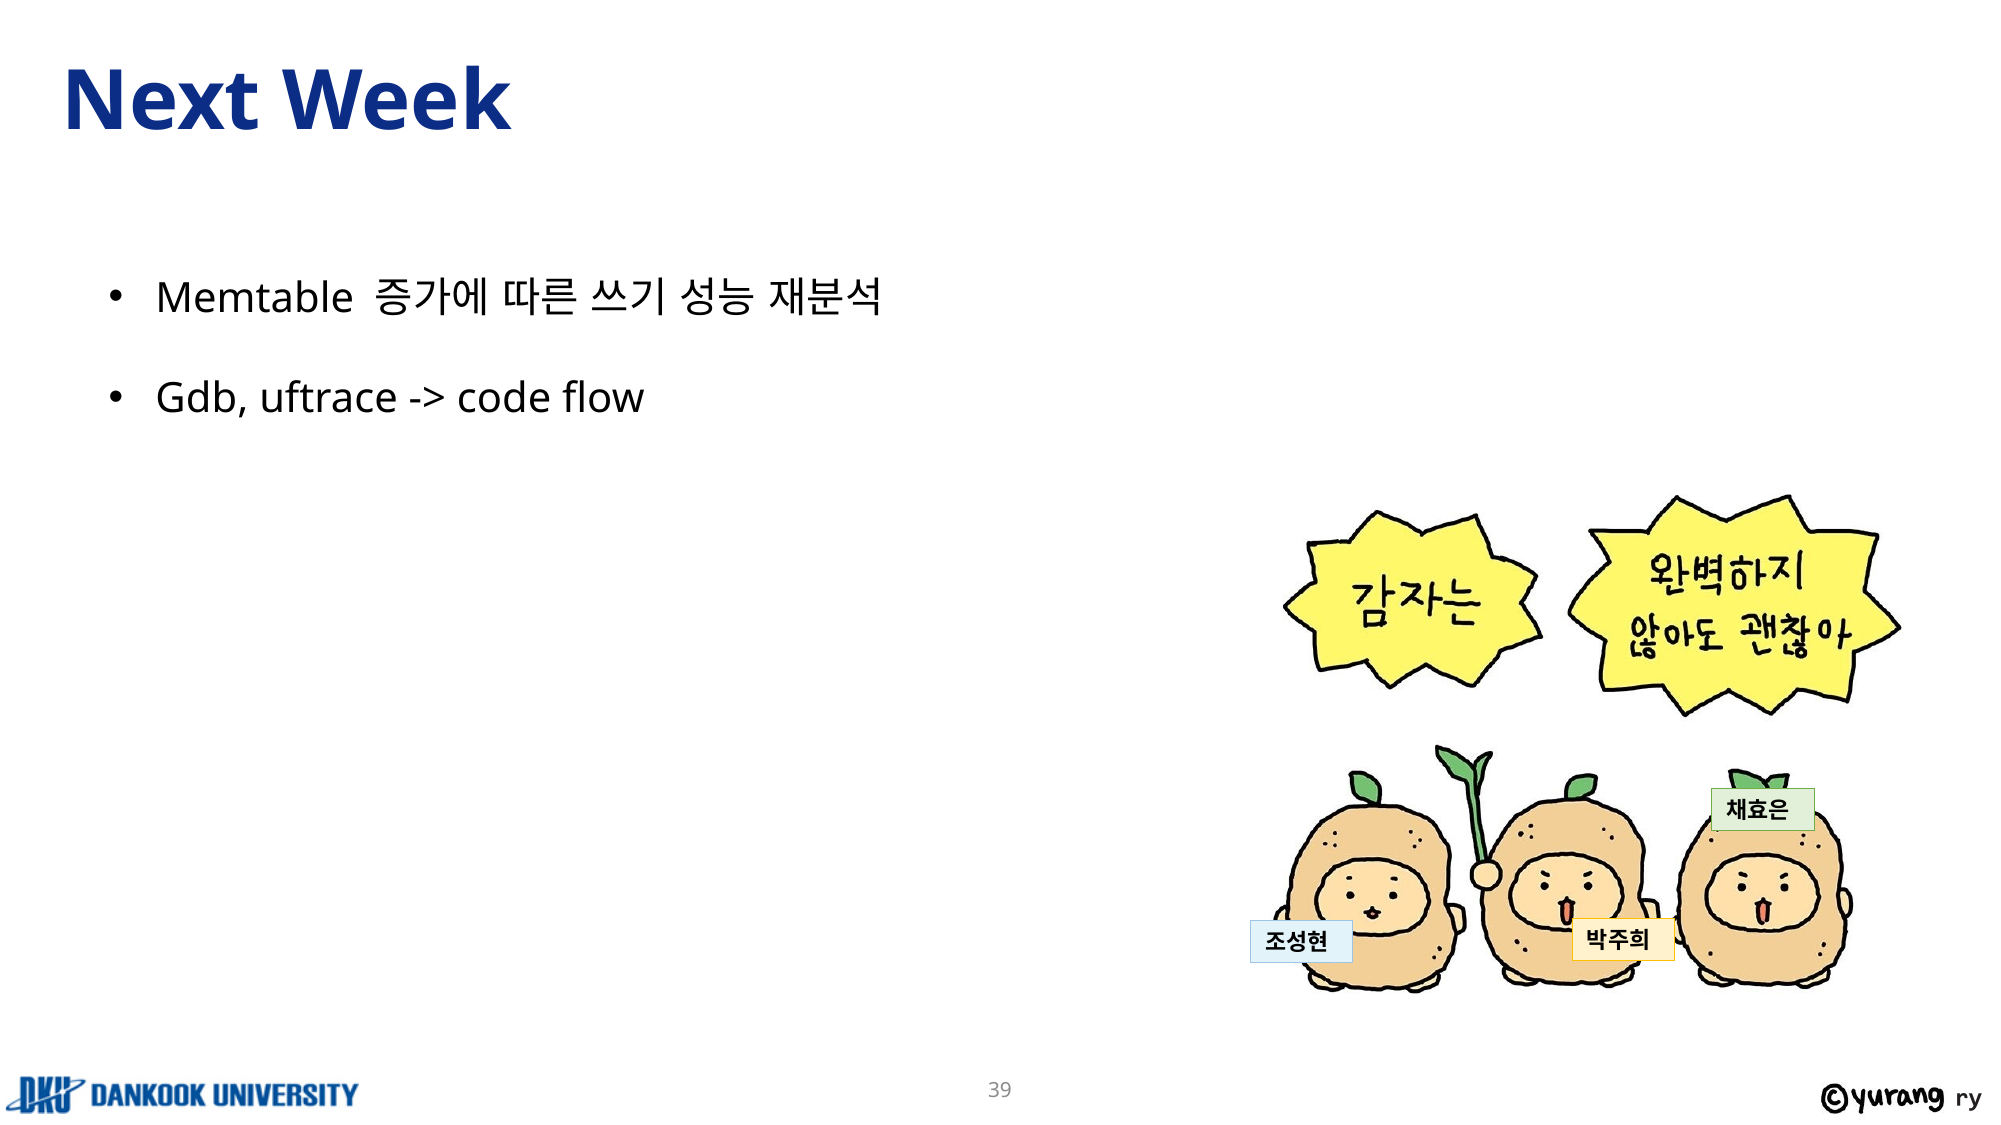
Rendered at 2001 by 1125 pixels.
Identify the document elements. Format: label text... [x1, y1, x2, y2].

title Next Week [46, 34, 1945, 171]
picture [1201, 457, 2001, 1125]
text_box Memtable 증가에 따른 쓰기 성능 재분석 Gdb, uftrace -> code flow [93, 213, 1043, 529]
picture [5, 1076, 359, 1114]
slide_number 39 [774, 1067, 1201, 1116]
